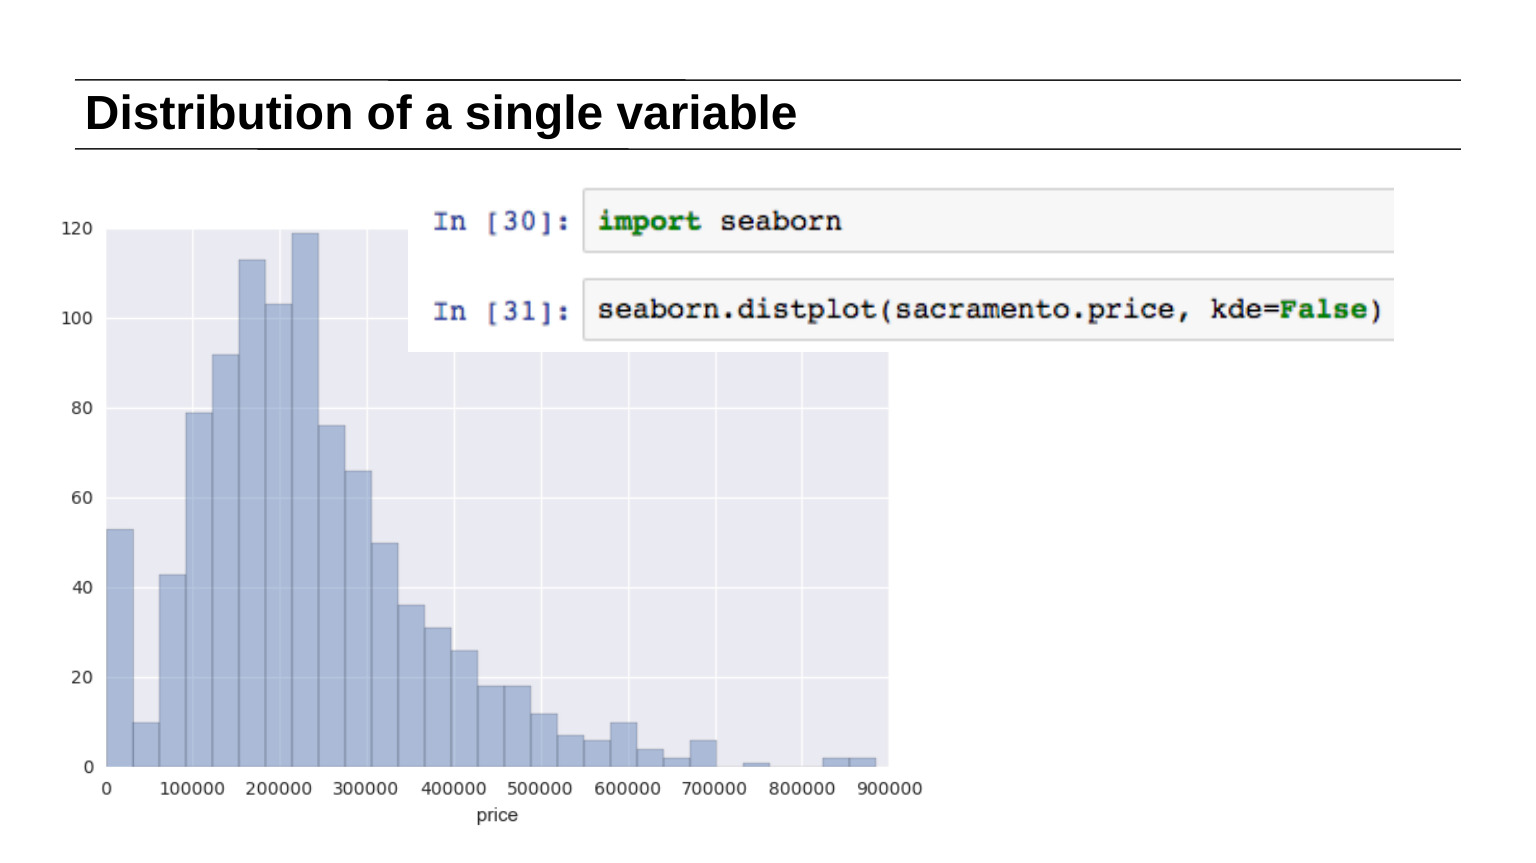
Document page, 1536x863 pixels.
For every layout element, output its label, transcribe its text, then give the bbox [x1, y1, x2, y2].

title Distribution of a single variable [76, 82, 1369, 162]
picture [52, 175, 1394, 834]
